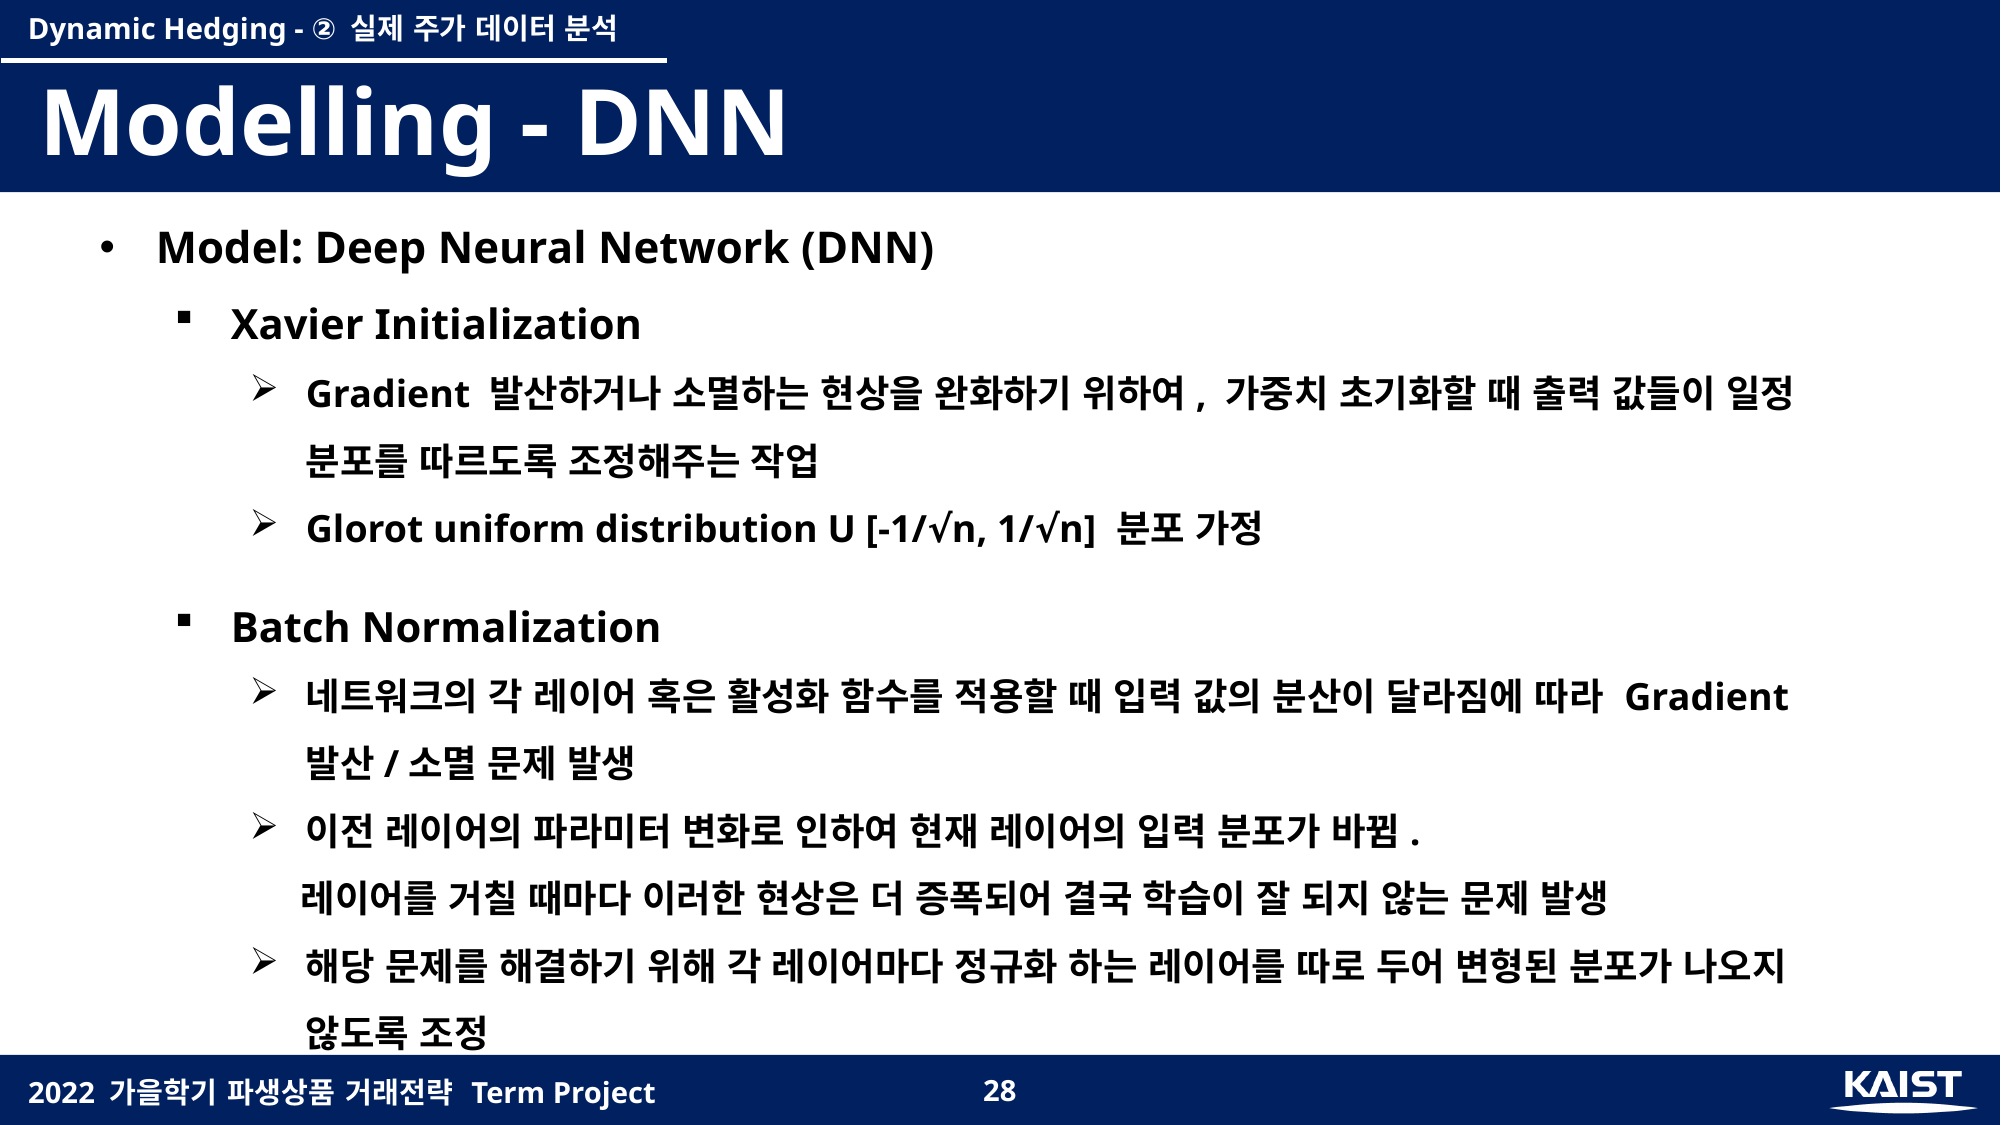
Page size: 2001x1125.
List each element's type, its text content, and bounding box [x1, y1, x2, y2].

footer 2022 가을학기 파생상품 거래전략 Term Project [13, 1062, 698, 1123]
text_box Dynamic Hedging - ② 실제 주가 데이터 분석 [13, 2, 1348, 53]
text_box [0, 0, 2000, 193]
text_box Modelling - DNN [24, 56, 1171, 182]
text_box Model: Deep Neural Network (DNN) Xavier Initialization Gradient 발산하거나 소멸하는 현상을 완화하기 위하여, 가중치 초기화할 때 출력 값들이 일정 분포를 따르도록 조정해주는 작업 Glorot uniform distribution U [-1/√n, 1/√n] 분포 가정 Batch Normalization 네트워크의 각 레이어 혹은 활성화 함수를 적용할 때 입력 값의 분산이 달라짐에 따라 Gradient 발산/소멸 문제 발생 이전 레이어의 파라미터 변화로 인하여 현재 레이어의 입력 분포가 바뀜. 레이어를 거칠 때마다 이러한 현상은 더 증폭되어 결국 학습이 잘 되지 않는 문제 발생 해당 문제를 해결하기 위해 각 레이어마다 정규화 하는 레이어를 따로 두어 변형된 분포가 나오지 않도록 조정 [84, 186, 1842, 1063]
text_box [0, 1054, 2000, 1125]
picture [1815, 1067, 1992, 1117]
slide_number 28 [867, 1063, 1133, 1123]
